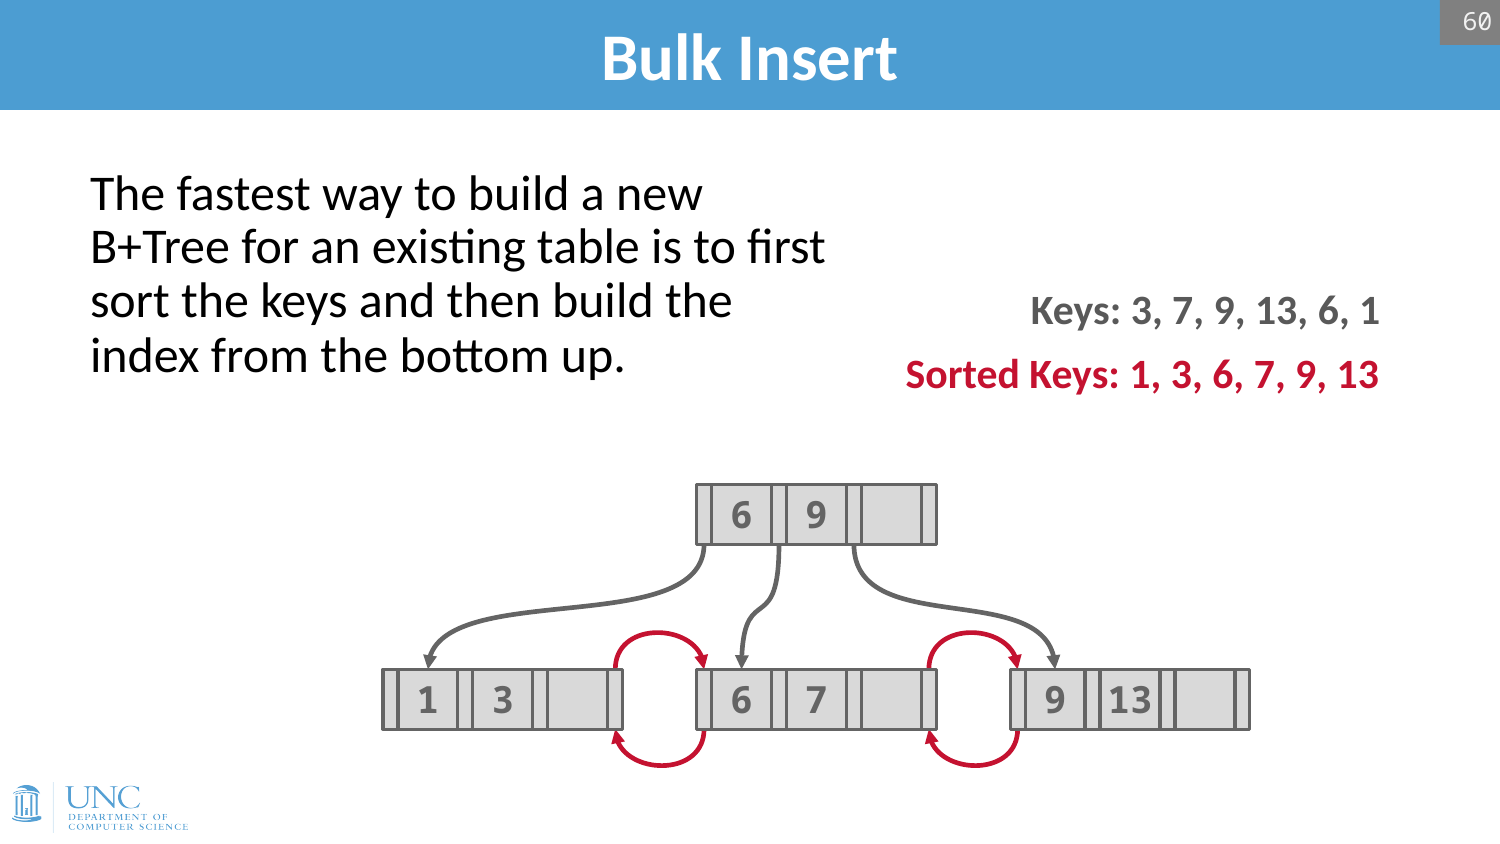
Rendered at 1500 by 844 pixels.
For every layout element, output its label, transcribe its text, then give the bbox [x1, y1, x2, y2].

title Bulk Insert [0, 0, 1500, 110]
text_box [696, 668, 937, 730]
text_box Sorted Keys: 1, 3, 6, 7, 9, 13 [905, 346, 1380, 397]
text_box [696, 484, 937, 545]
picture [12, 782, 188, 833]
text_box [659, 624, 663, 714]
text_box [382, 668, 624, 730]
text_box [1009, 668, 1251, 730]
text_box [503, 468, 629, 746]
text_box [659, 720, 663, 774]
list The fastest way to build a new B+Tree for an existing table is to first sort the keys and then build the index from the bottom up. [75, 159, 855, 760]
text_box Keys: 3, 7, 9, 13, 6, 1 [1030, 282, 1381, 334]
text_box 60 [1439, 0, 1500, 45]
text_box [697, 587, 823, 626]
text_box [891, 505, 1018, 708]
